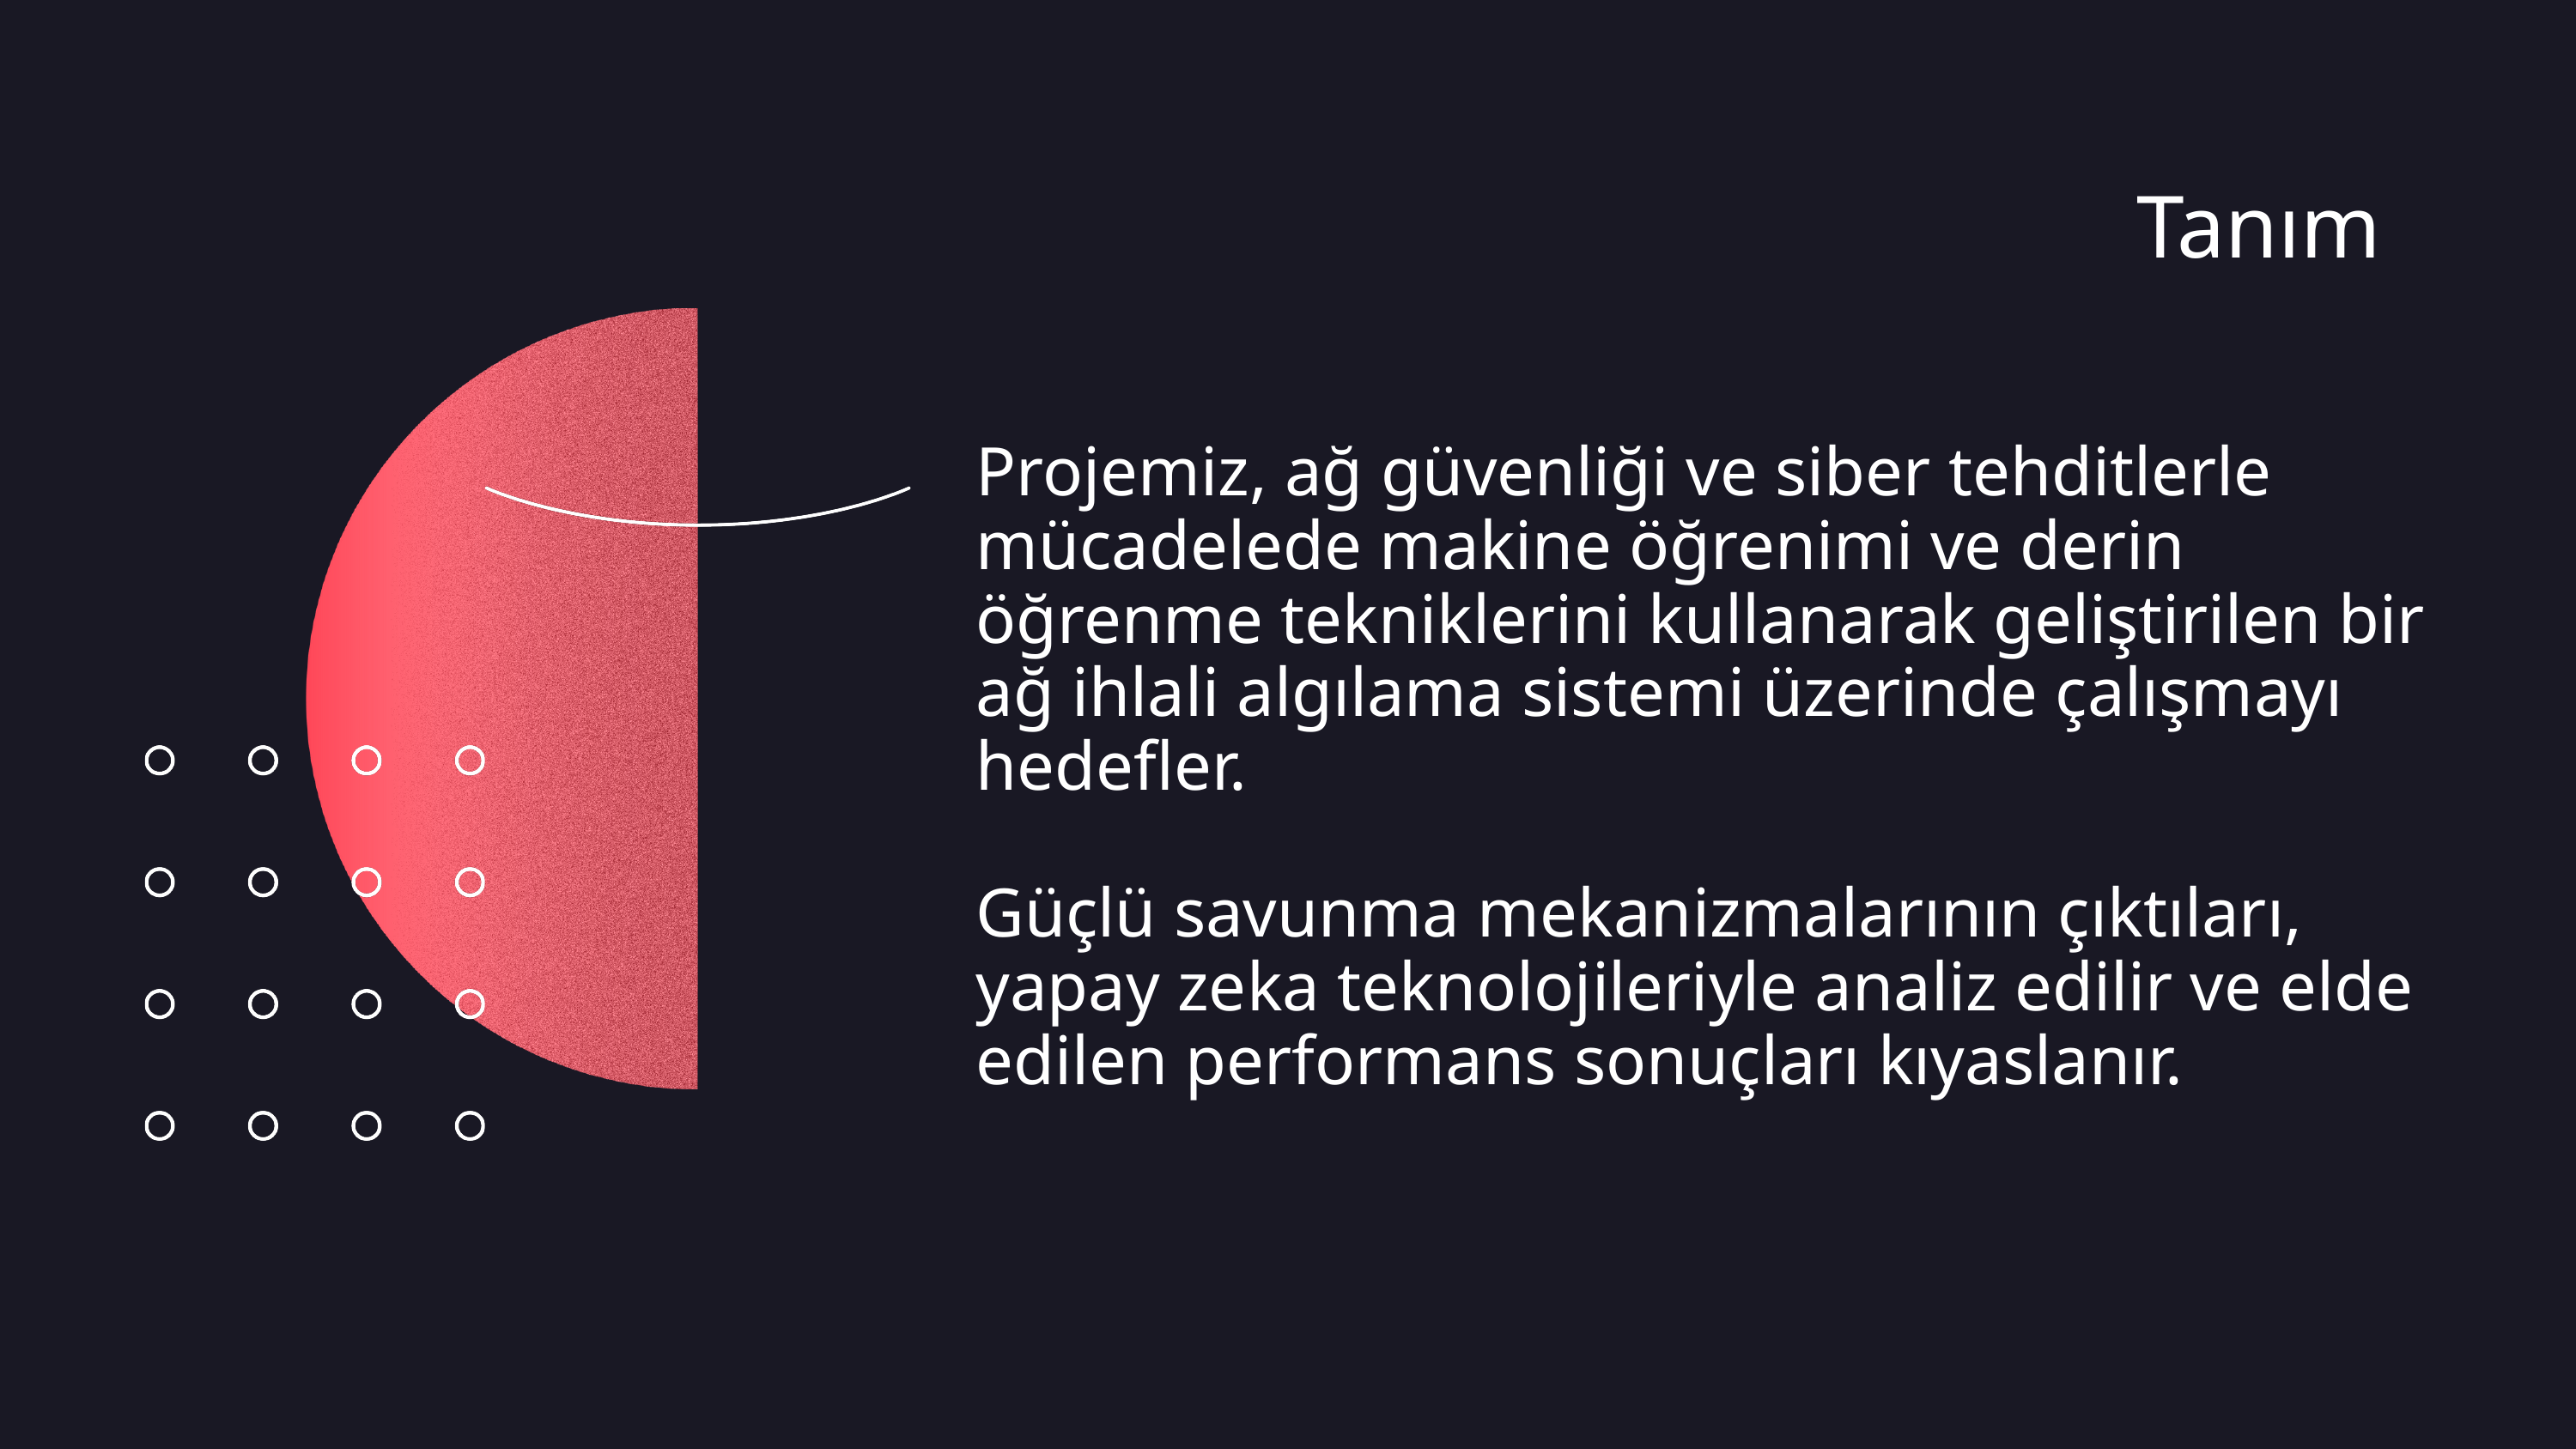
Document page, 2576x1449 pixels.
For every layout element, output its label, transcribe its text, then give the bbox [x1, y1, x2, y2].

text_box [144, 307, 911, 1141]
text_box Tanım [2086, 179, 2432, 275]
text_box Projemiz, ağ güvenliği ve siber tehditlerle mücadelede makine öğrenimi ve derin öğrenme tekniklerini kullanarak geliştirilen bir ağ ihlali algılama sistemi üzerinde çalışmayı hedefler. Güçlü savunma mekanizmalarının çıktıları, yapay zeka teknolojileriyle analiz edilir ve elde edilen performans sonuçları kıyaslanır. [975, 435, 2432, 1098]
